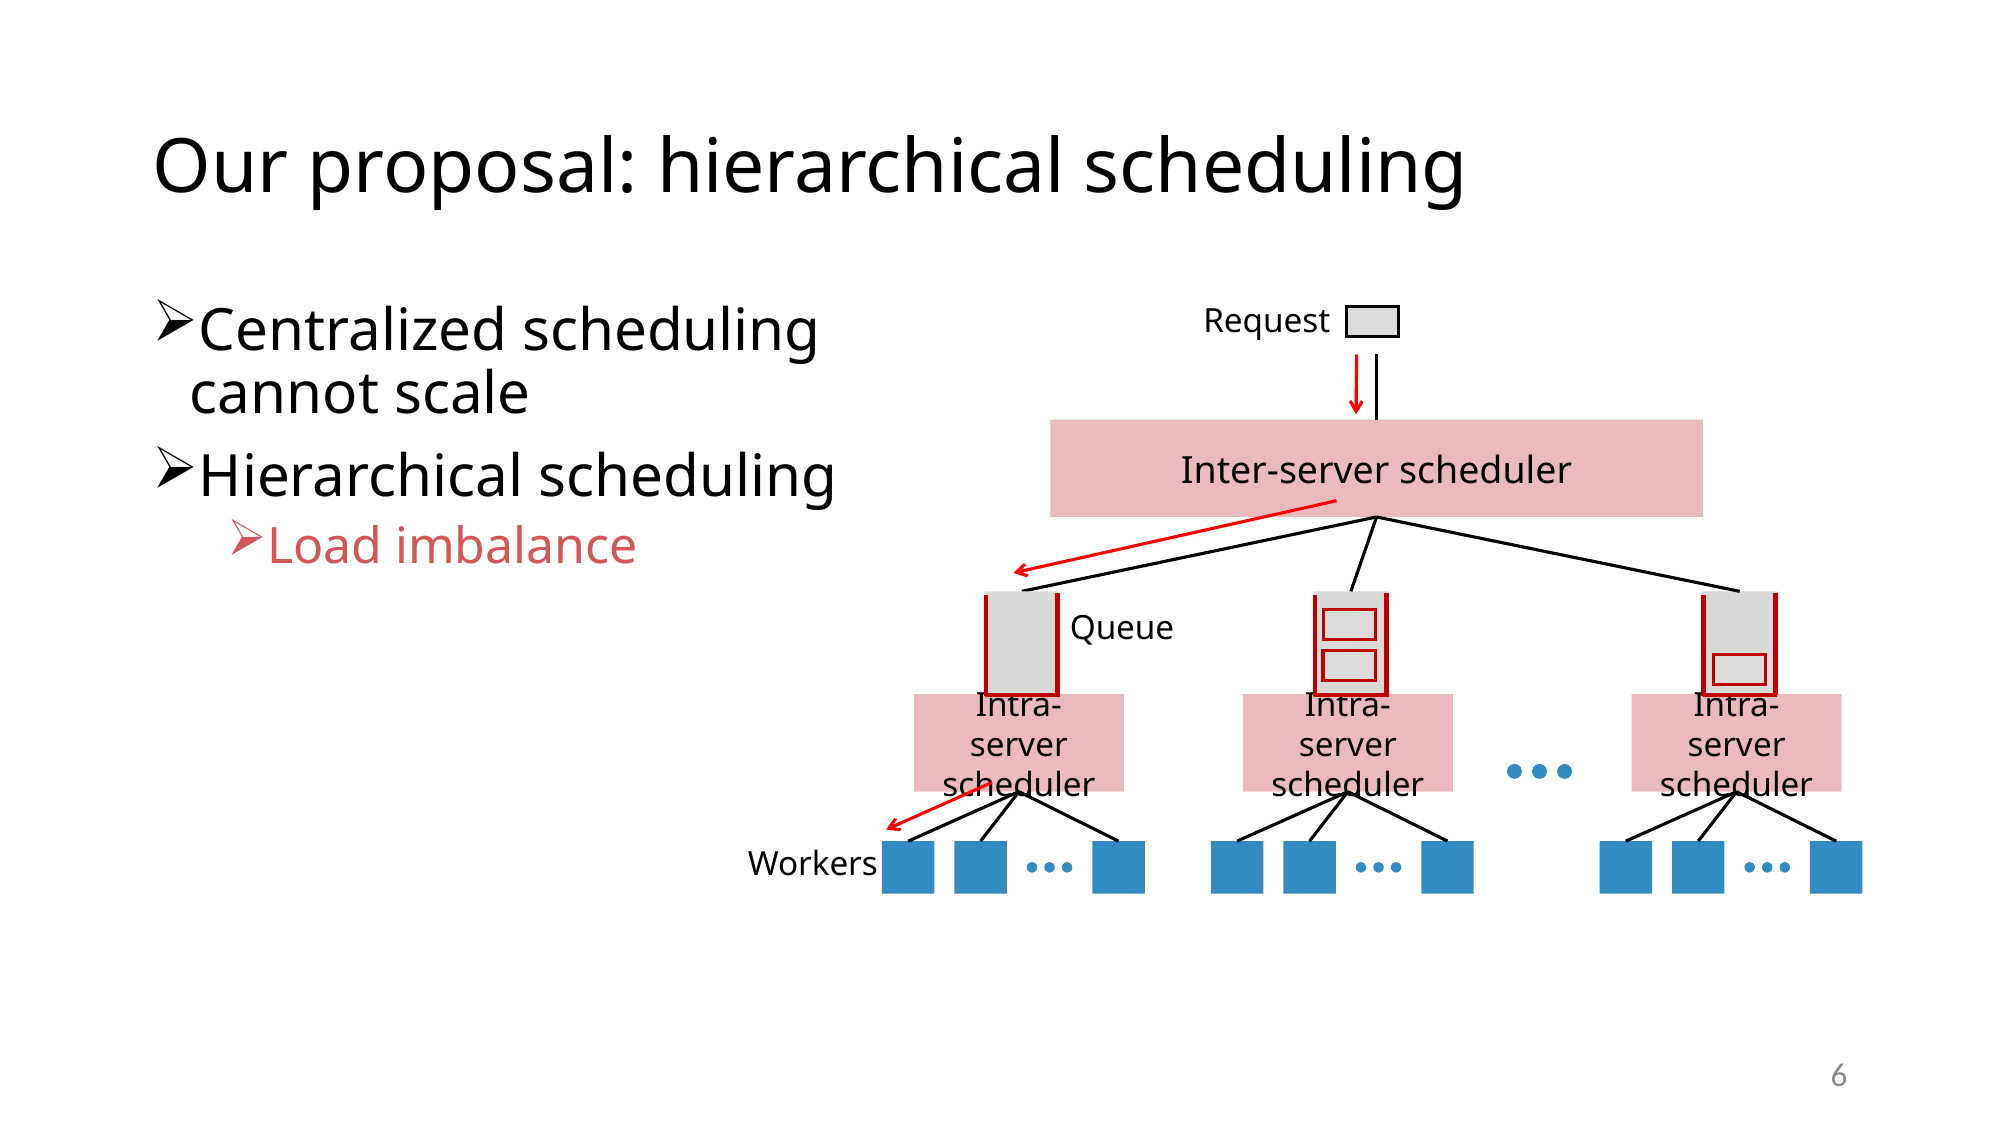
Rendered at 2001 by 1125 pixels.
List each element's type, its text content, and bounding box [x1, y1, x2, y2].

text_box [1355, 862, 1402, 873]
text_box [1420, 840, 1475, 895]
text_box [1671, 842, 1726, 895]
text_box Request [1188, 292, 1355, 347]
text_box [886, 782, 993, 830]
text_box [984, 591, 1060, 697]
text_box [1702, 591, 1778, 697]
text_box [1021, 516, 1350, 592]
text_box [1809, 840, 1863, 895]
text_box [1347, 791, 1448, 842]
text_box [1350, 516, 1376, 592]
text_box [1237, 791, 1309, 842]
text_box [953, 842, 1008, 895]
text_box Intra-server scheduler [1631, 693, 1843, 793]
title Our proposal: hierarchical scheduling [137, 59, 1863, 278]
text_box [1625, 791, 1698, 842]
text_box [1599, 840, 1653, 895]
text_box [980, 791, 1018, 842]
list Centralized scheduling cannot scale Hierarchical scheduling Load imbalance [137, 292, 946, 1007]
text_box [1736, 791, 1837, 842]
text_box Inter-server scheduler [1049, 418, 1704, 516]
text_box [1282, 842, 1337, 895]
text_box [1744, 862, 1791, 873]
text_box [1376, 516, 1740, 592]
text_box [908, 830, 980, 842]
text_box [1013, 500, 1337, 573]
text_box [1210, 840, 1264, 895]
text_box Intra-server scheduler [913, 693, 1125, 793]
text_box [1309, 791, 1347, 842]
text_box Workers [733, 834, 893, 890]
slide_number 6 [1412, 1042, 1863, 1103]
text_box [1506, 763, 1573, 779]
text_box [1091, 840, 1146, 895]
text_box [1355, 305, 1400, 337]
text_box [1018, 791, 1119, 842]
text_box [1698, 791, 1736, 842]
text_box Queue [1060, 599, 1190, 655]
text_box Intra-server scheduler [1242, 693, 1454, 793]
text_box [1026, 862, 1073, 873]
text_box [1313, 591, 1389, 697]
text_box [881, 840, 935, 895]
